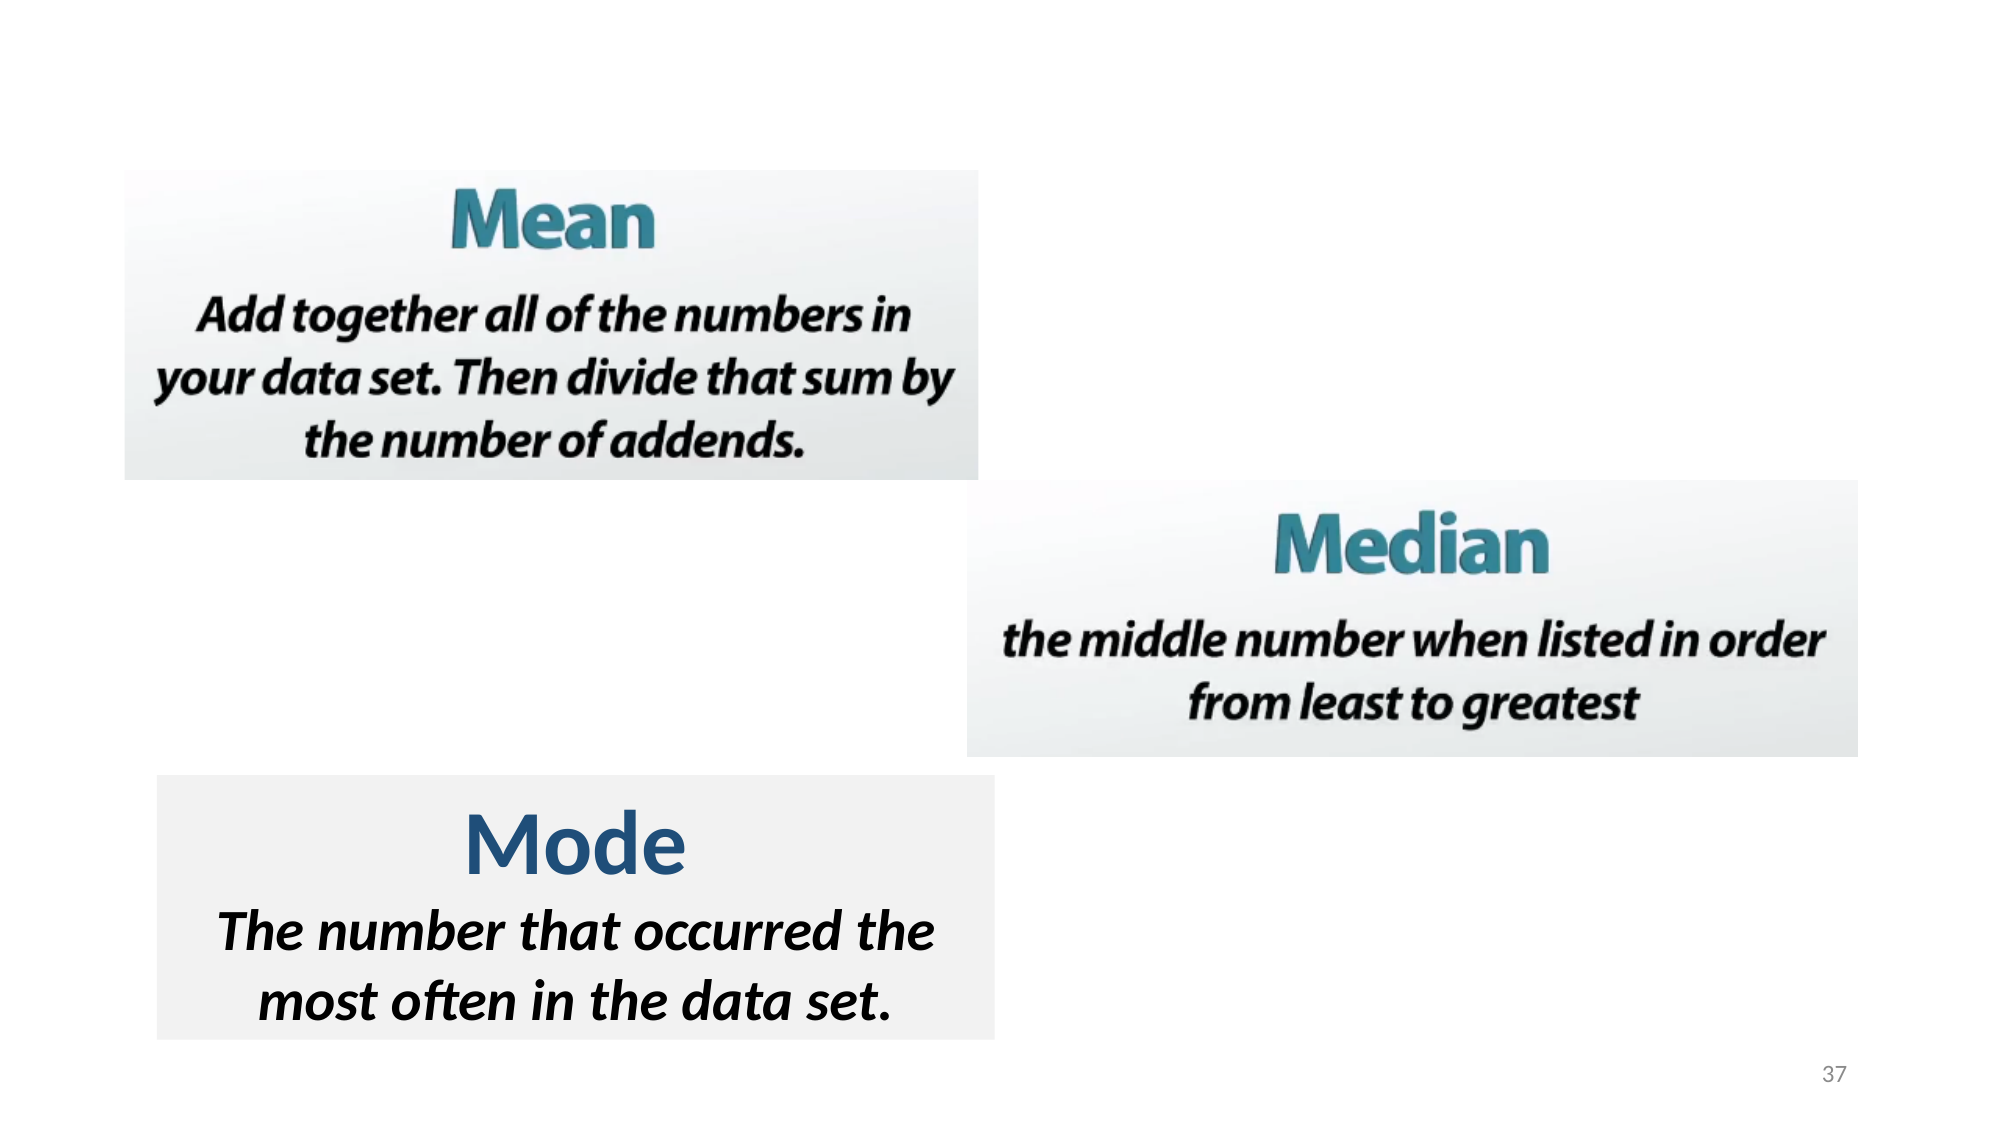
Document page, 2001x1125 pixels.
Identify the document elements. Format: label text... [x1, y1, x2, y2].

slide_number 37 [1412, 1042, 1863, 1103]
picture [124, 170, 1858, 757]
text_box Mode The number that occurred the most often in the data set. [156, 775, 995, 1040]
